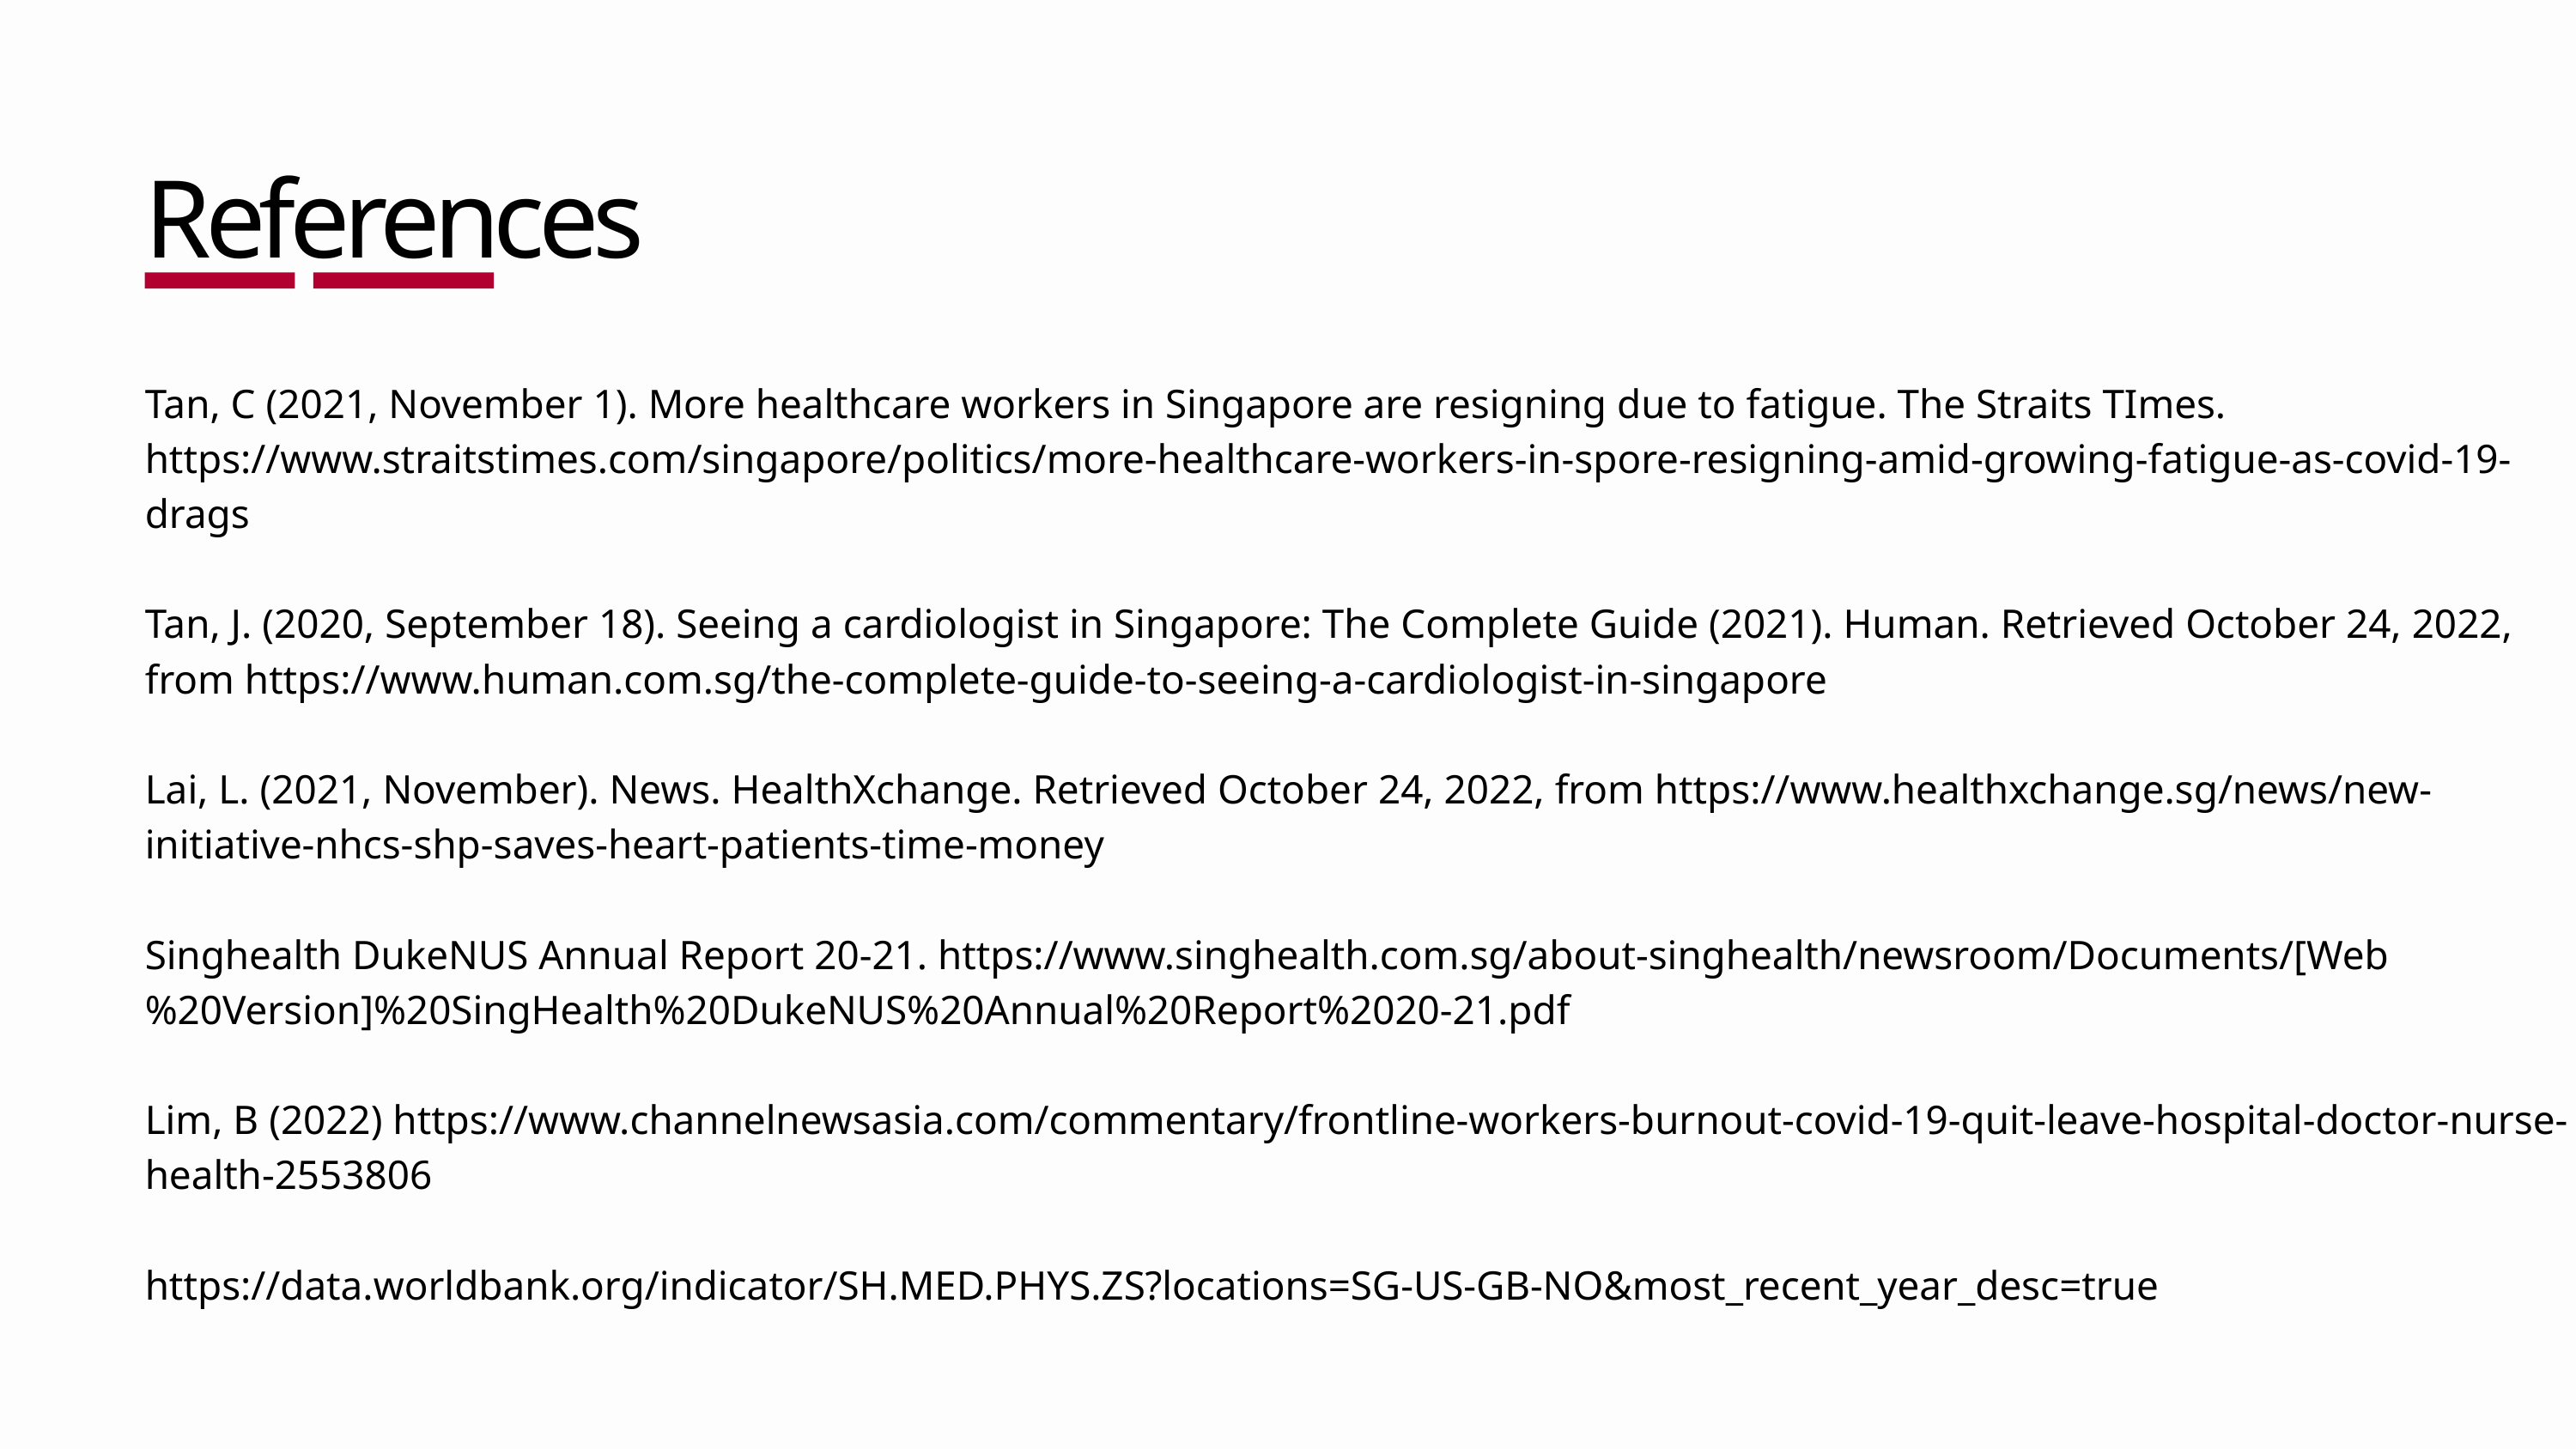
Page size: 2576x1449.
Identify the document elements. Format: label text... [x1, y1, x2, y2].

text_box References [144, 129, 1064, 279]
text_box Tan, C (2021, November 1). More healthcare workers in Singapore are resigning due to fatigue. The Straits TImes. https://www.straitstimes.com/singapore/politics/more-healthcare-workers-in-spore-resigning-amid-growing-fatigue-as-covid-19-drags Tan, J. (2020, September 18). Seeing a cardiologist in Singapore: The Complete Guide (2021). Human. Retrieved October 24, 2022, from https://www.human.com.sg/the-complete-guide-to-seeing-a-cardiologist-in-singapore Lai, L. (2021, November). News. HealthXchange. Retrieved October 24, 2022, from https://www.healthxchange.sg/news/new-initiative-nhcs-shp-saves-heart-patients-time-money Singhealth DukeNUS Annual Report 20-21. https://www.singhealth.com.sg/about-singhealth/newsroom/Documents/[Web%20Version]%20SingHealth%20DukeNUS%20Annual%20Report%2020-21.pdf Lim, B (2022) https://www.channelnewsasia.com/commentary/frontline-workers-burnout-covid-19-quit-leave-hospital-doctor-nurse-health-2553806 https://data.worldbank.org/indicator/SH.MED.PHYS.ZS?locations=SG-US-GB-NO&most_recent_year_desc=true [144, 371, 2576, 1308]
